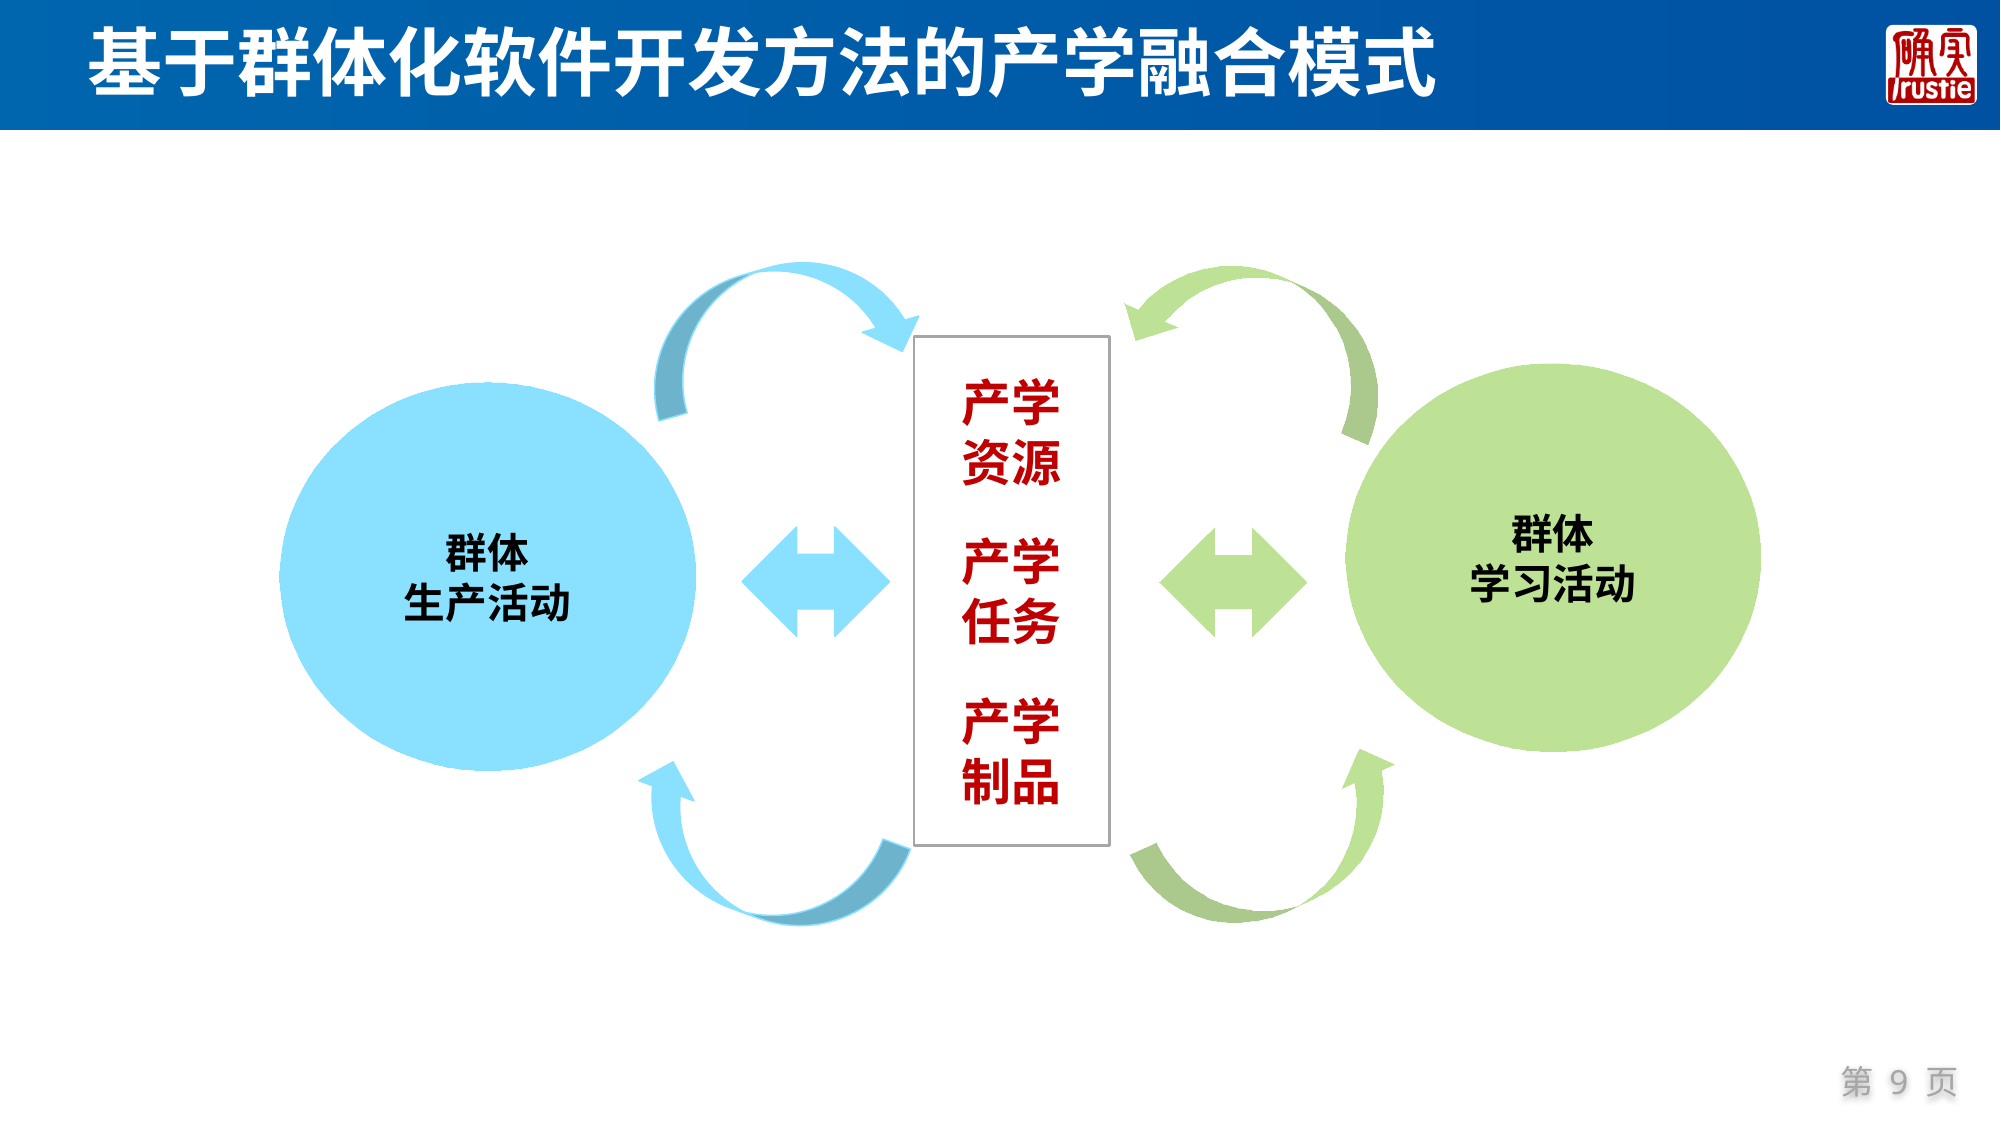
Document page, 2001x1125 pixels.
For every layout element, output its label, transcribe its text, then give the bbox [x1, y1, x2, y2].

title 基于群体化软件开发方法的产学融合模式 [71, 0, 1648, 124]
picture [1885, 24, 1977, 105]
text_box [279, 266, 1761, 915]
